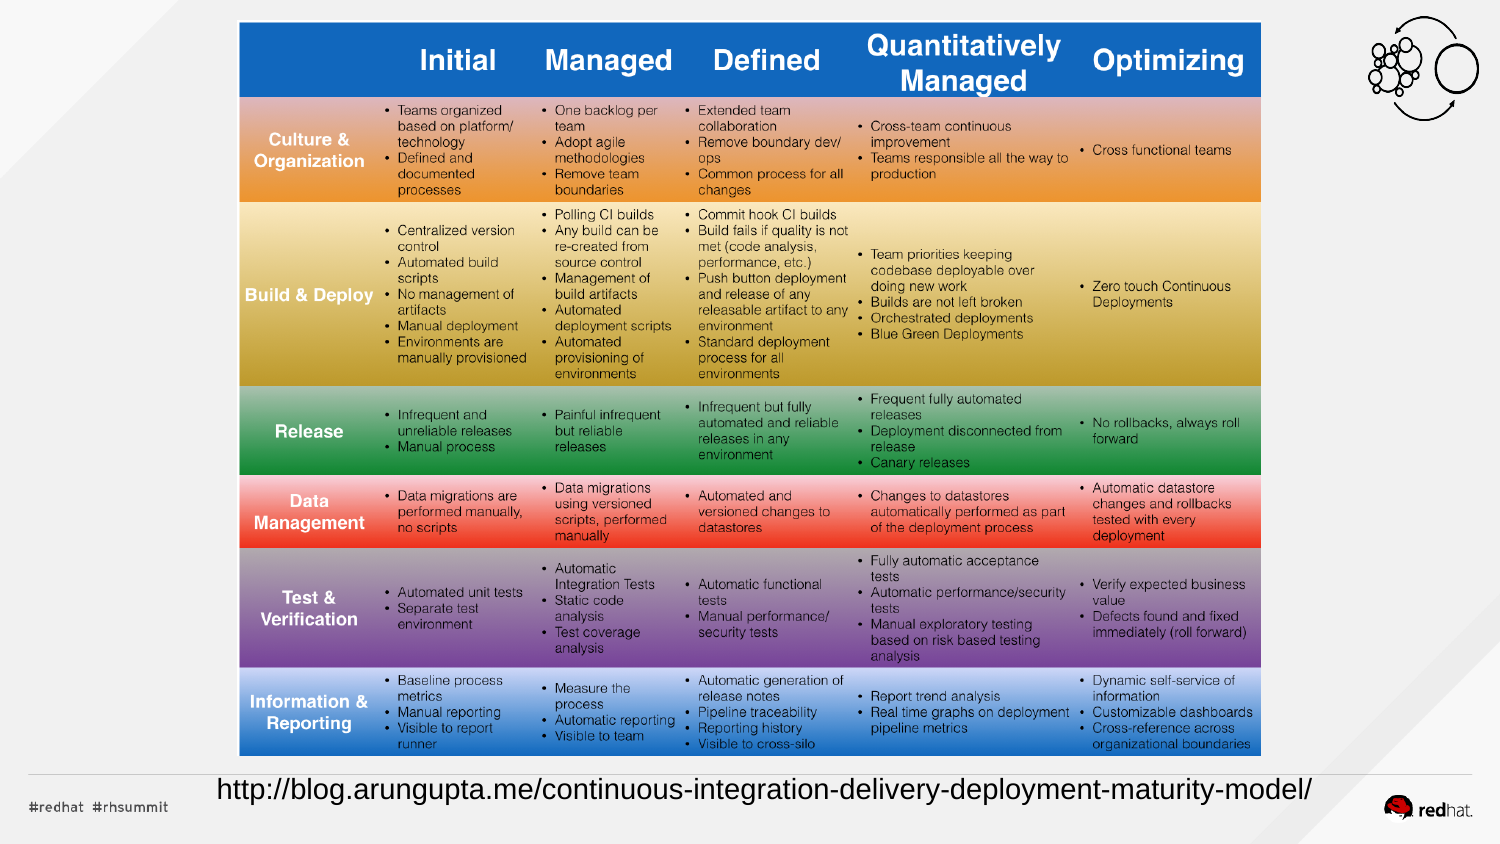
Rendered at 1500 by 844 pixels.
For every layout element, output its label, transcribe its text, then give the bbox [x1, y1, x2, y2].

picture [0, 0, 1500, 844]
text_box http://blog.arungupta.me/continuous-integration-delivery-deployment-maturity-model/ [201, 762, 1336, 813]
